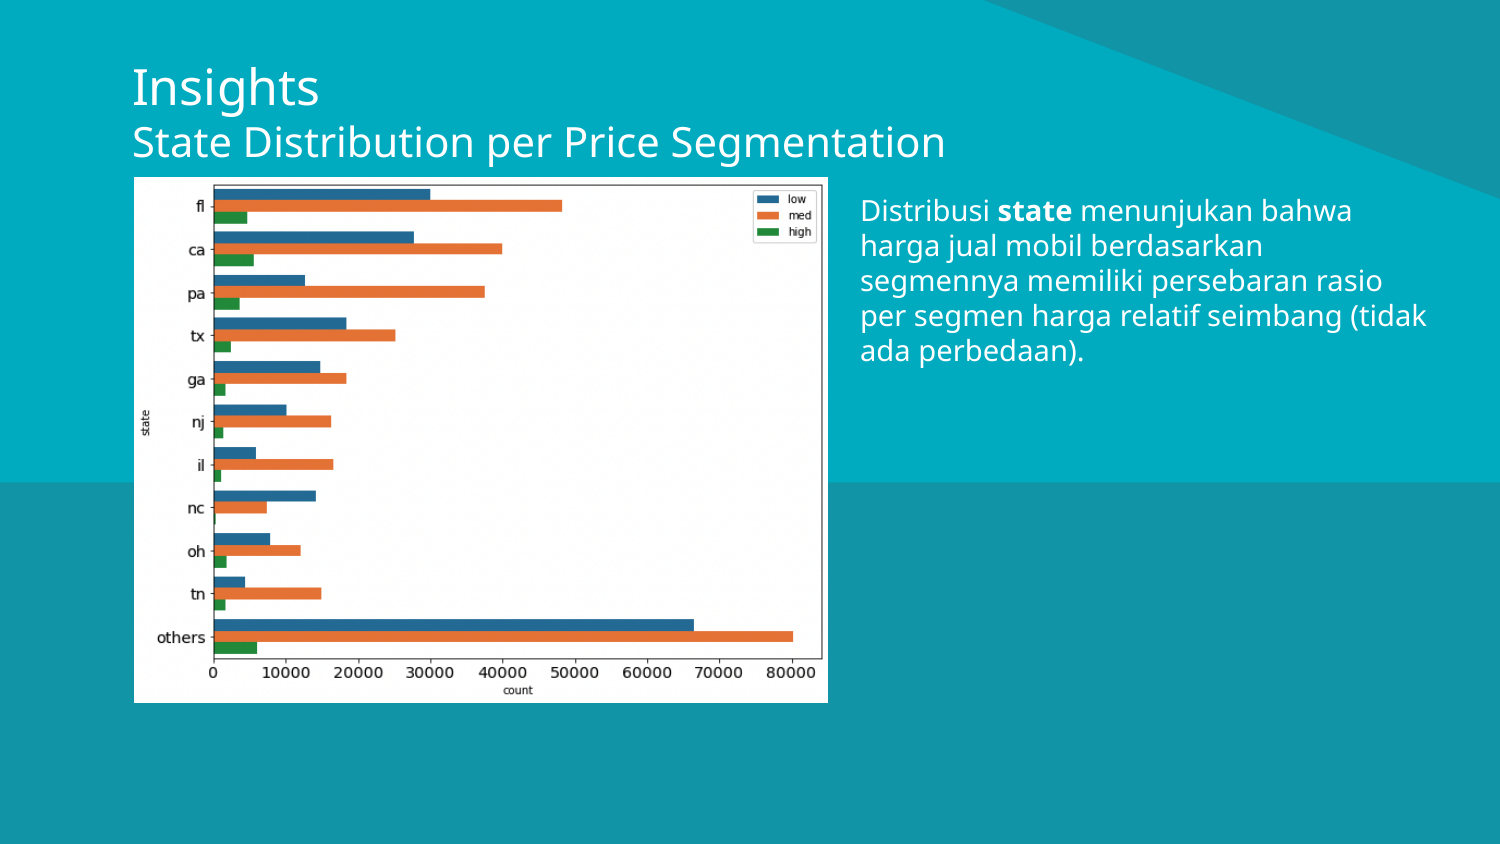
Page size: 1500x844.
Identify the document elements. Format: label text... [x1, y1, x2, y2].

text_box Distribusi state menunjukan bahwa harga jual mobil berdasarkan segmennya memiliki persebaran rasio per segmen harga relatif seimbang (tidak ada perbedaan). [844, 177, 1444, 383]
title Insights State Distribution per Price Segmentation [116, 63, 1383, 158]
picture [134, 177, 828, 704]
